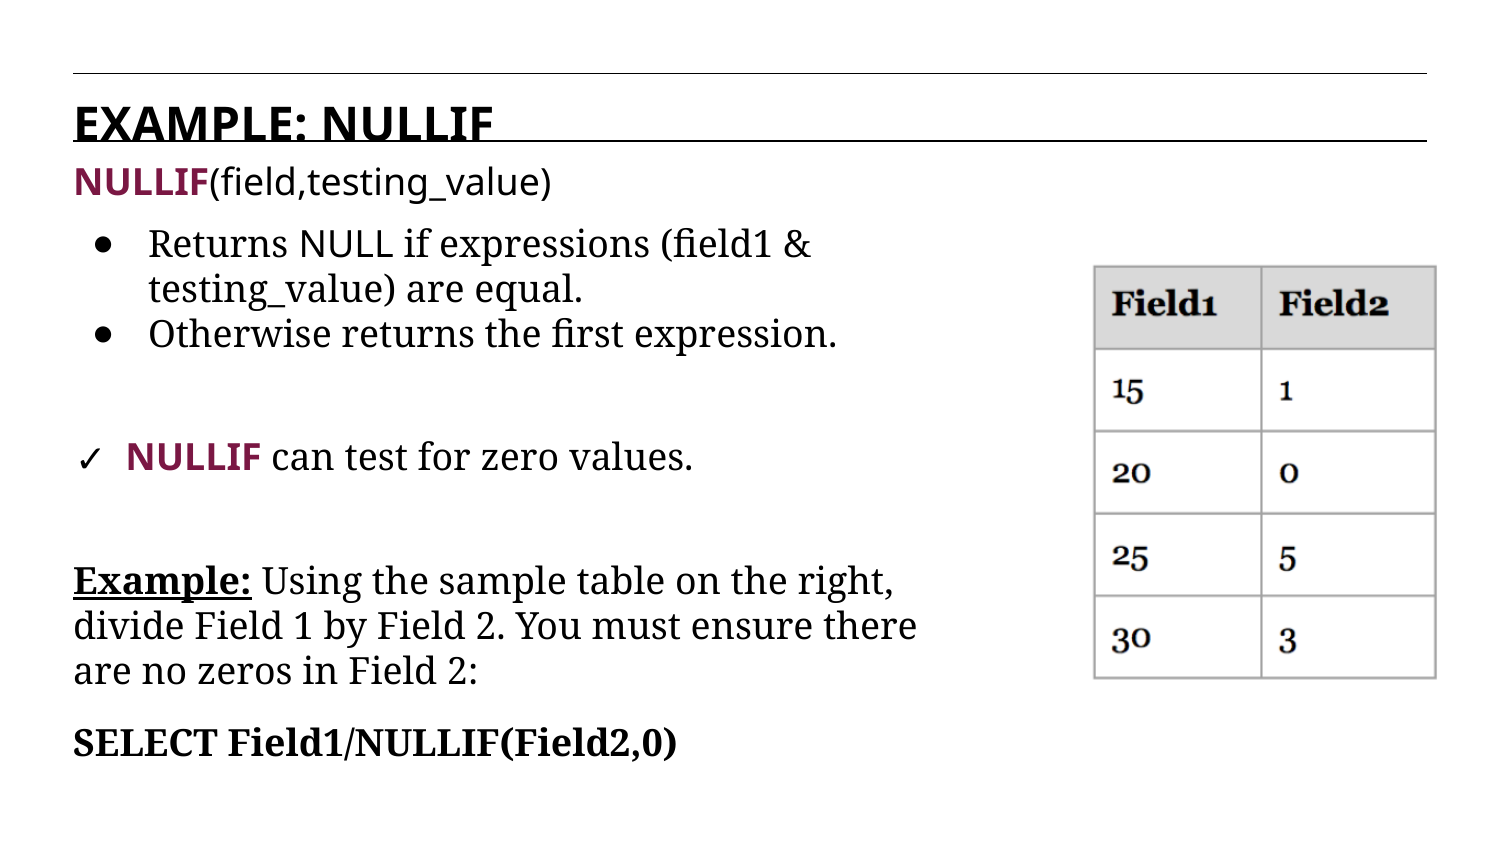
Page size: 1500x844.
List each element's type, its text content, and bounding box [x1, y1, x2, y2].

picture [1075, 247, 1449, 693]
text_box EXAMPLE: NULLIF [73, 85, 1076, 135]
list NULLIF(field,testing_value) Returns NULL if expressions (field1 & testing_value) are equal. Otherwise returns the first expression. NULLIF can test for zero values. Example: Using the sample table on the right, divide Field 1 by Field 2. You must ensure there are no zeros in Field 2: SELECT Field1/NULLIF(Field2,0) [73, 149, 971, 791]
